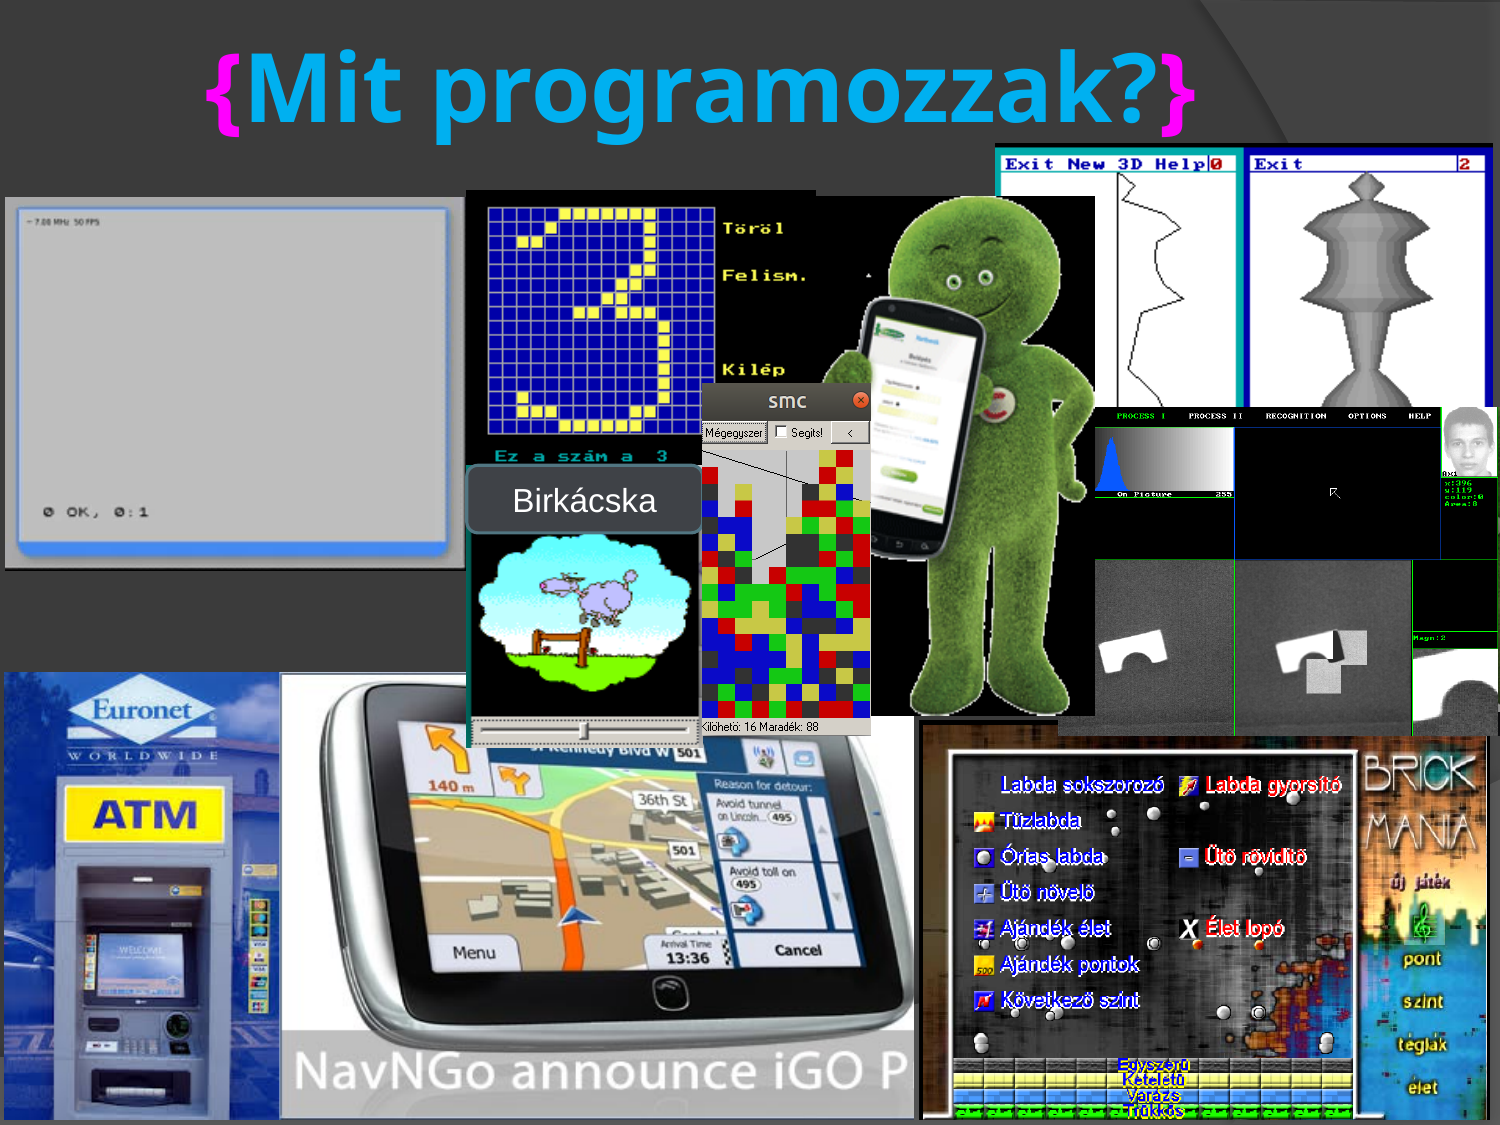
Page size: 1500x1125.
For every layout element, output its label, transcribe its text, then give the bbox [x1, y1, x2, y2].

picture [924, 726, 1490, 1121]
picture [1057, 406, 1500, 736]
picture [466, 190, 808, 457]
title {Mit programozzak?} [88, 1, 1314, 168]
picture [814, 196, 1096, 717]
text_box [466, 465, 703, 749]
picture [702, 383, 871, 736]
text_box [3, 195, 457, 572]
picture [279, 672, 915, 1121]
picture [995, 143, 1493, 398]
picture [3, 672, 272, 1121]
